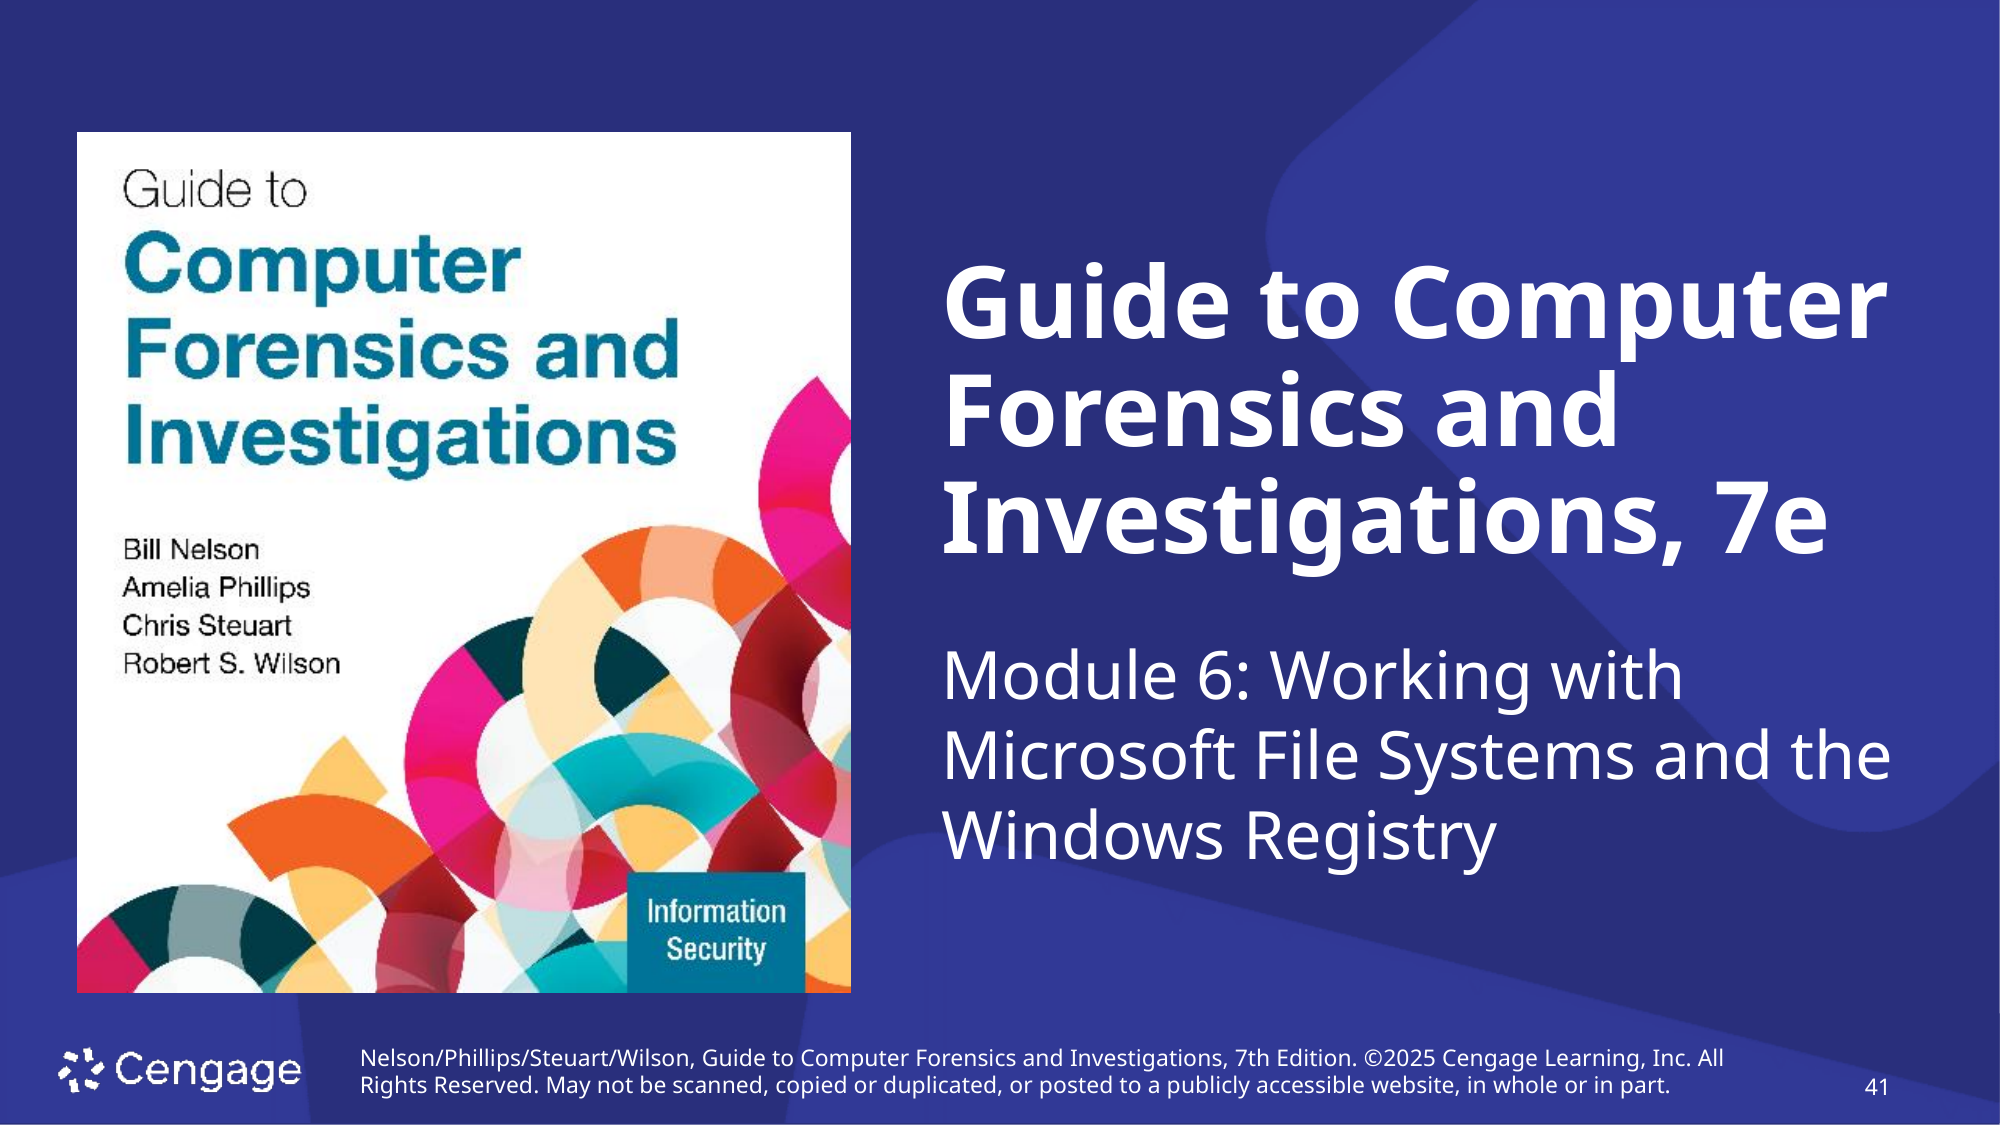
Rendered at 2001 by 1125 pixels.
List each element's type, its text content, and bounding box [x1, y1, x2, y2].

picture [0, 0, 2000, 1123]
text_box Nelson/Phillips/Steuart/Wilson, Guide to Computer Forensics and Investigations, 7th Edition. ©2025 Cengage Learning, Inc. All Rights Reserved. May not be scanned, copied or duplicated, or posted to a publicly accessible website, in whole or in part. [345, 1035, 1815, 1106]
title Guide to Computer Forensics and Investigations, 7e [926, 191, 1928, 583]
subtitle Module 6: Working with Microsoft File Systems and the Windows Registry [926, 624, 1928, 859]
